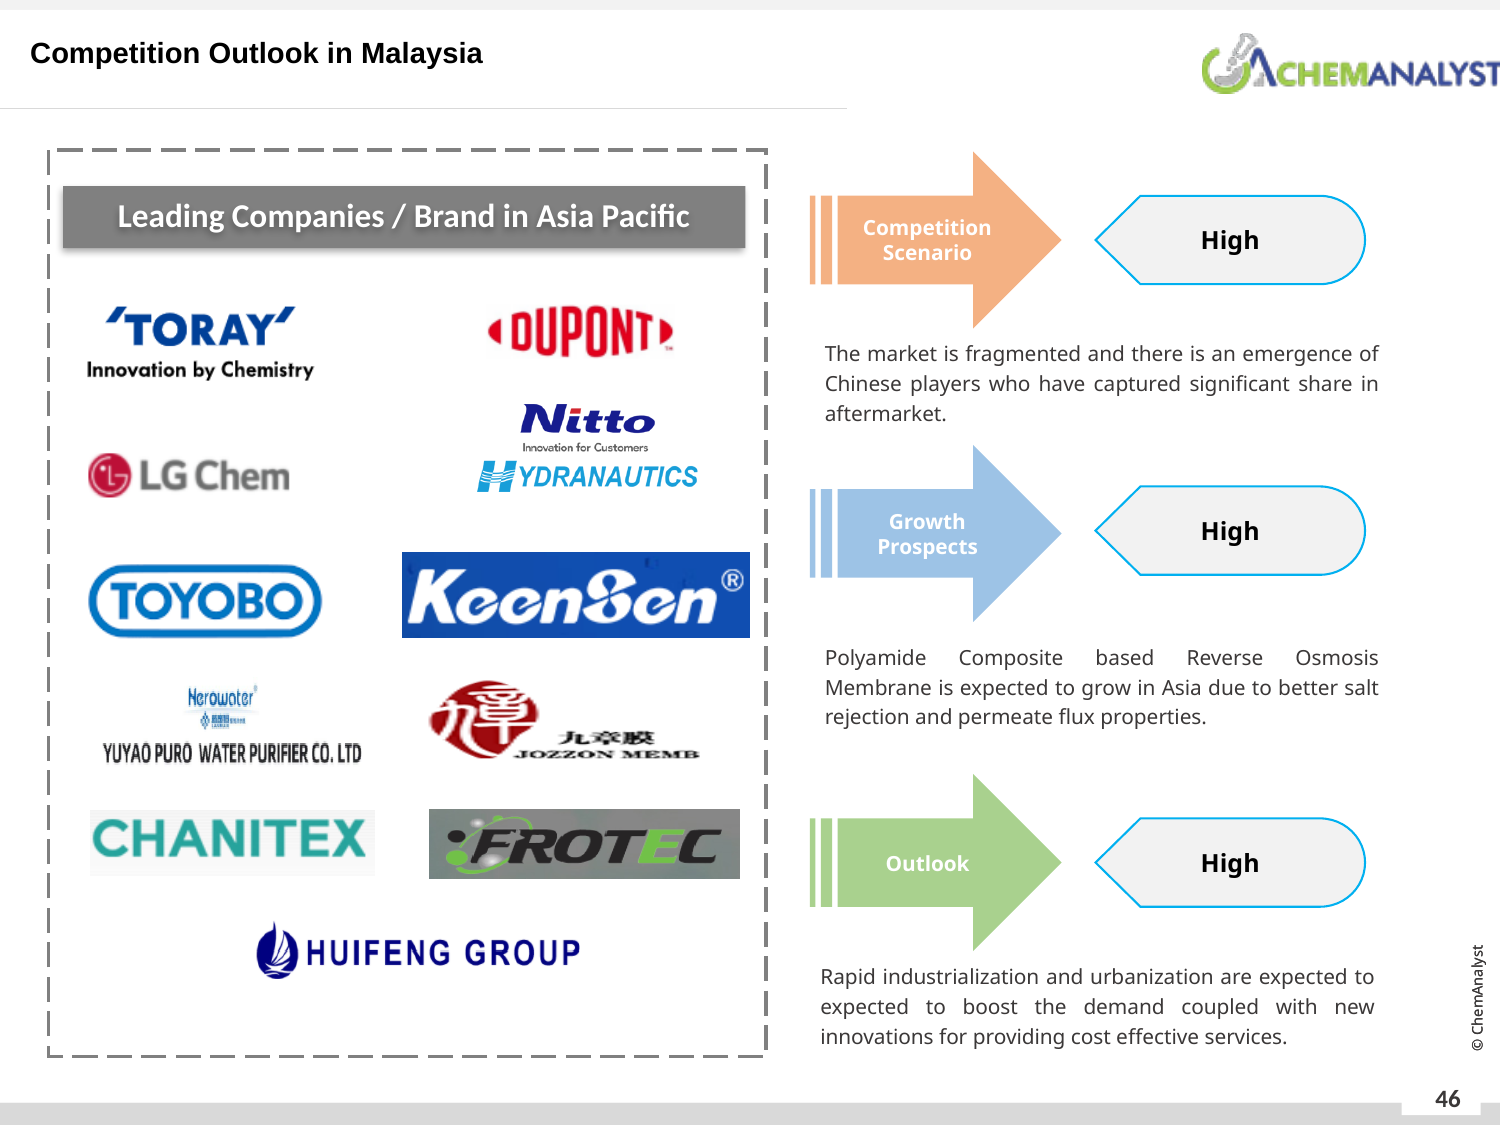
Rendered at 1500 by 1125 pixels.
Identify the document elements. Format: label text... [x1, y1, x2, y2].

picture [69, 671, 366, 775]
picture [429, 809, 740, 879]
text_box Polyamide Composite based Reverse Osmosis Membrane is expected to grow in Asia due to better salt rejection and permeate flux properties. [810, 631, 1394, 737]
picture [87, 563, 324, 640]
picture [402, 552, 750, 638]
picture [399, 676, 759, 768]
picture [72, 422, 305, 534]
picture [246, 918, 598, 985]
picture [71, 290, 324, 401]
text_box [63, 186, 746, 249]
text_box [809, 444, 1366, 622]
text_box The market is fragmented and there is an emergence of Chinese players who have captured significant share in aftermarket. [810, 328, 1394, 434]
picture [472, 280, 698, 516]
text_box Competition Outlook in Malaysia [6, 26, 623, 77]
text_box Rapid industrialization and urbanization are expected to expected to boost the demand coupled with new innovations for providing cost effective services. [805, 951, 1390, 1056]
text_box [48, 149, 767, 1057]
picture [90, 810, 375, 876]
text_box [809, 773, 1366, 952]
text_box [809, 151, 1366, 329]
picture [1202, 33, 1500, 94]
